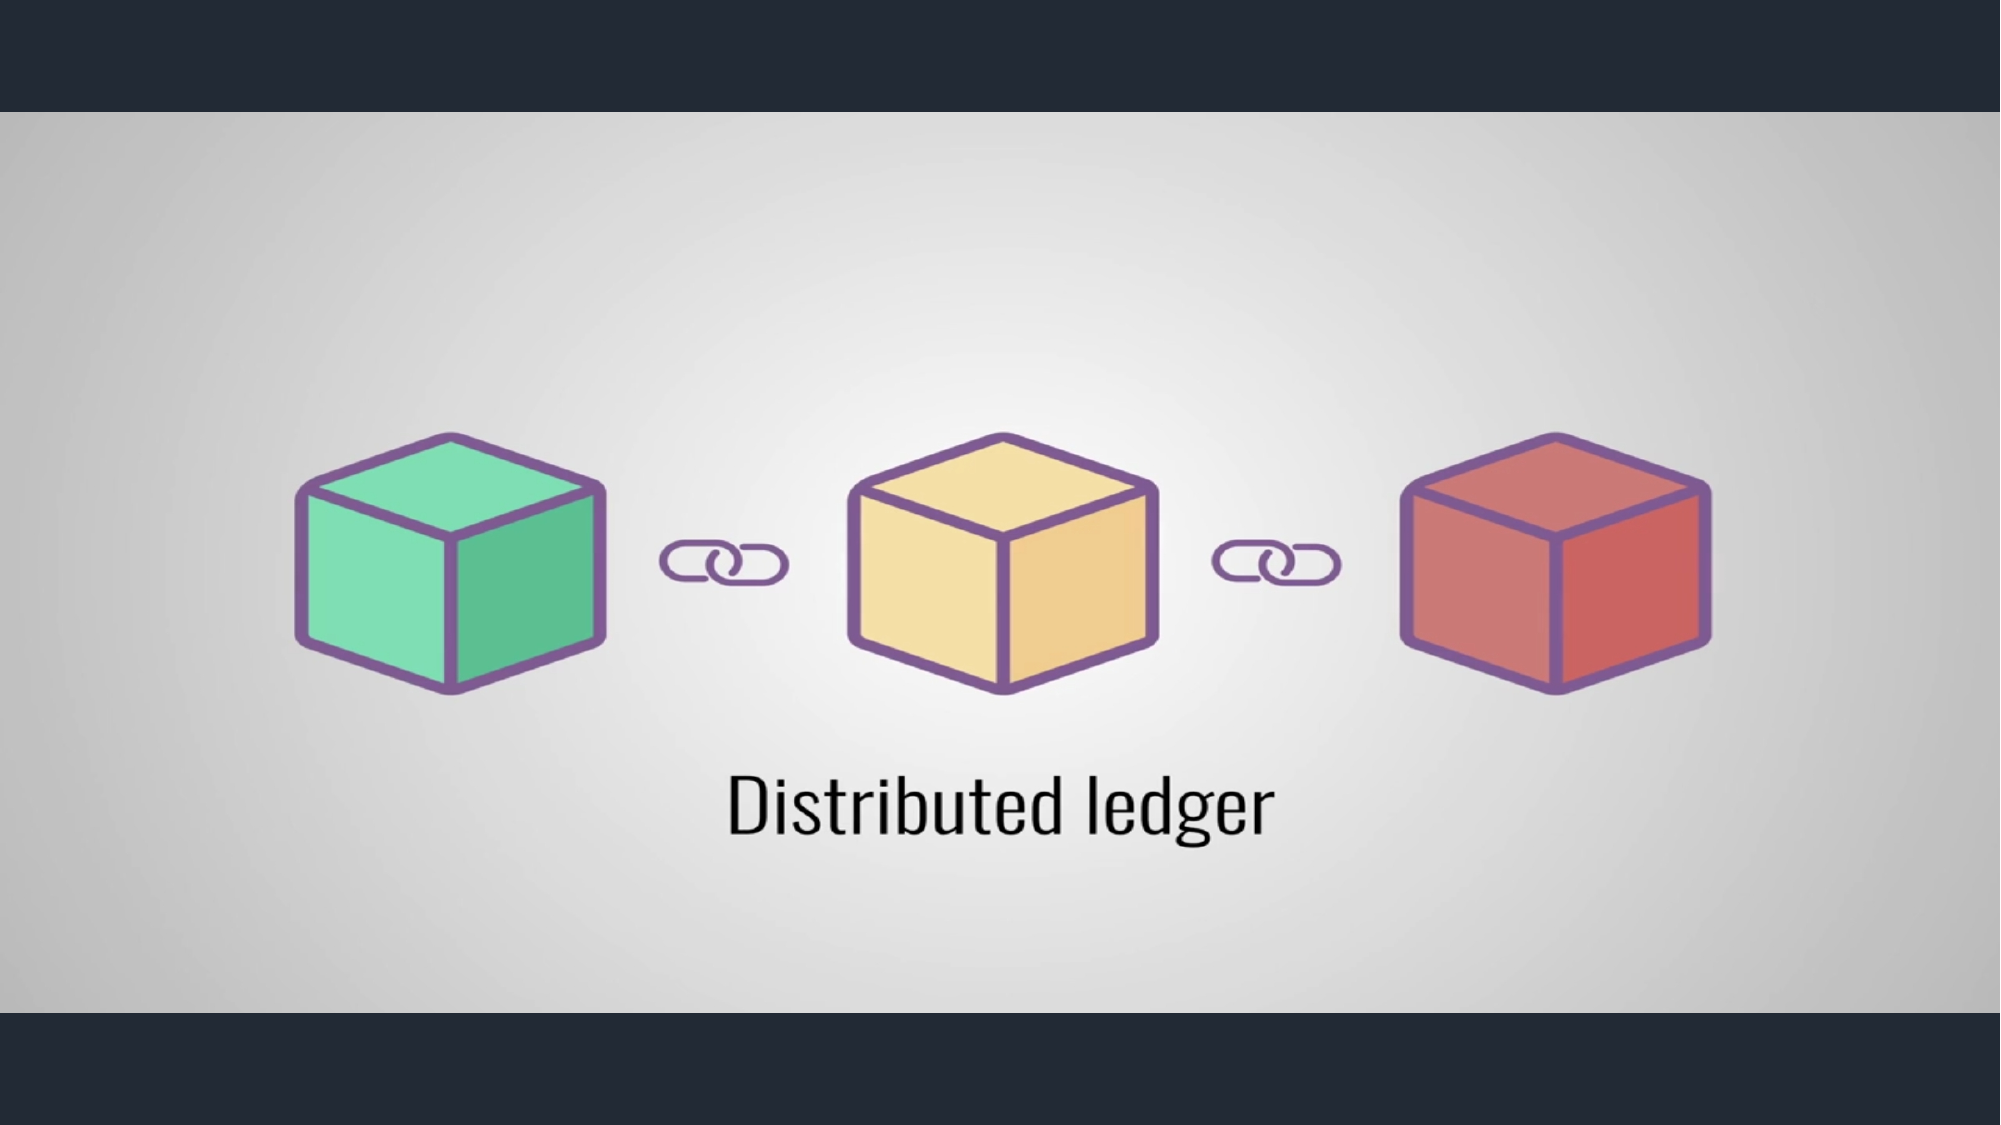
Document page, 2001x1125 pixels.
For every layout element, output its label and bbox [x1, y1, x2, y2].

picture [0, 112, 2000, 1013]
